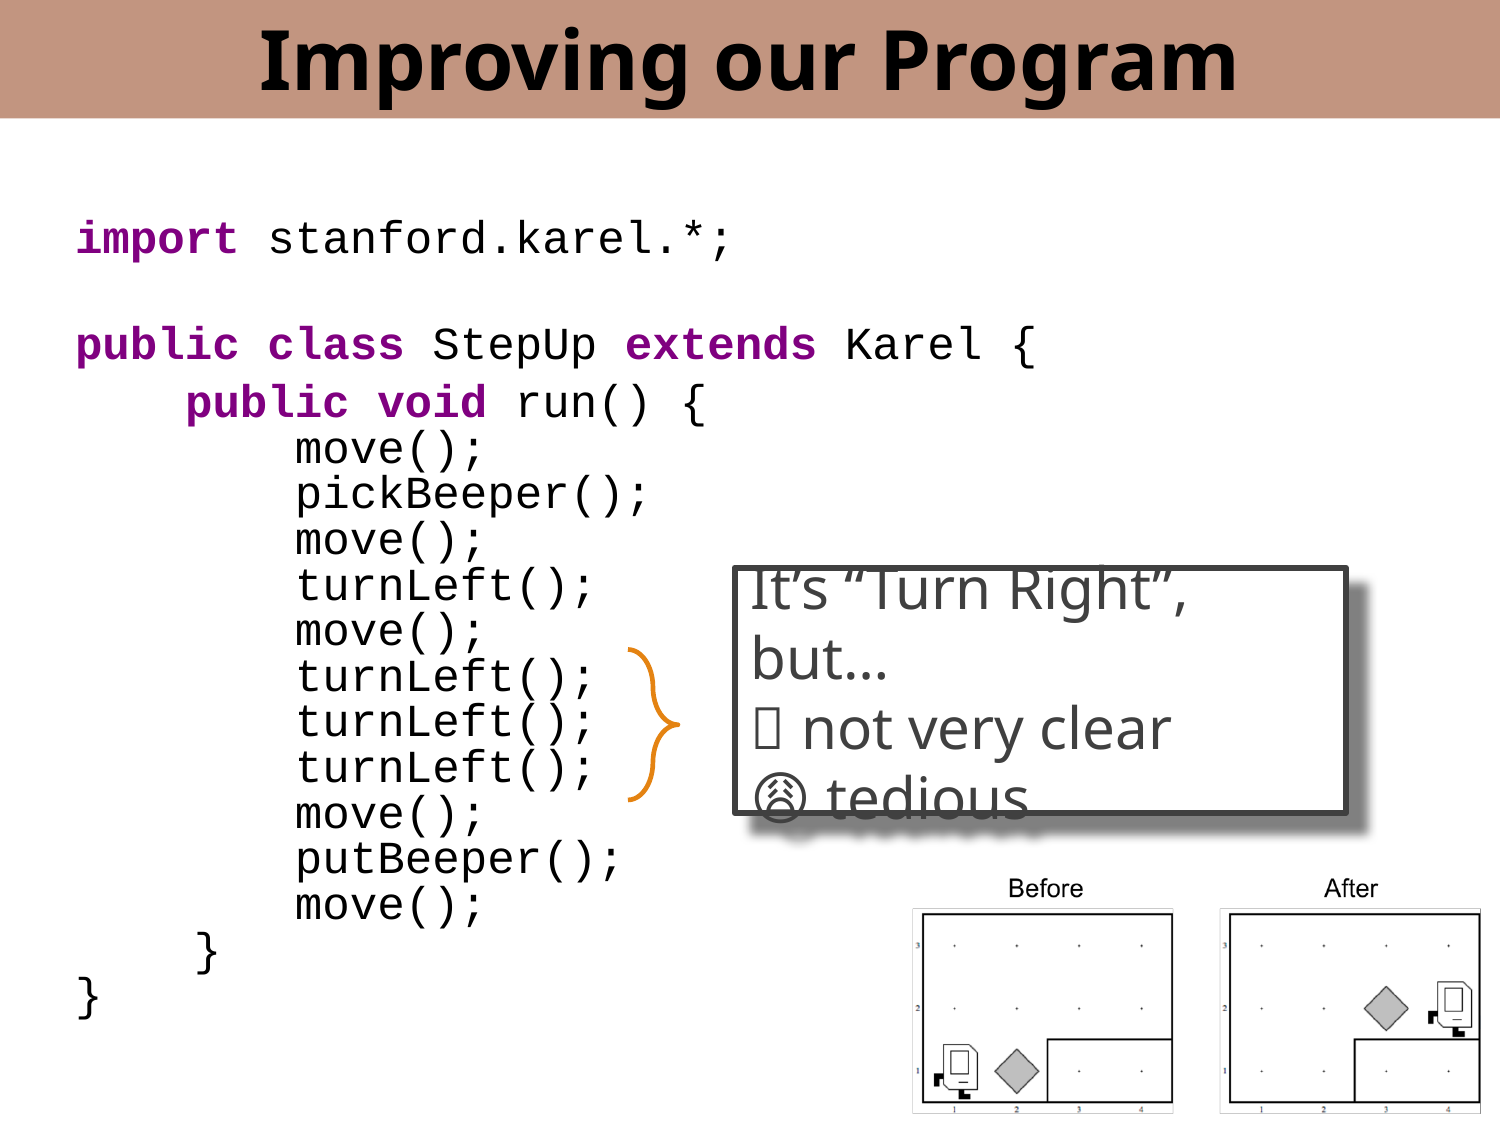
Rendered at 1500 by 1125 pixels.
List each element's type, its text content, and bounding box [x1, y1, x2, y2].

text_box It’s “Turn Right”, but… 🙁 not very clear 😩 tedious [734, 567, 1346, 813]
text_box [627, 649, 678, 800]
text_box Improving our Program [0, 0, 1500, 121]
text_box import stanford.karel.*; public class StepUp extends Karel { public void run() { move(); pickBeeper(); move(); turnLeft(); move(); turnLeft(); turnLeft(); turnLeft(); move(); putBeeper(); move(); } } [74, 134, 1425, 1096]
picture [911, 867, 1481, 1114]
